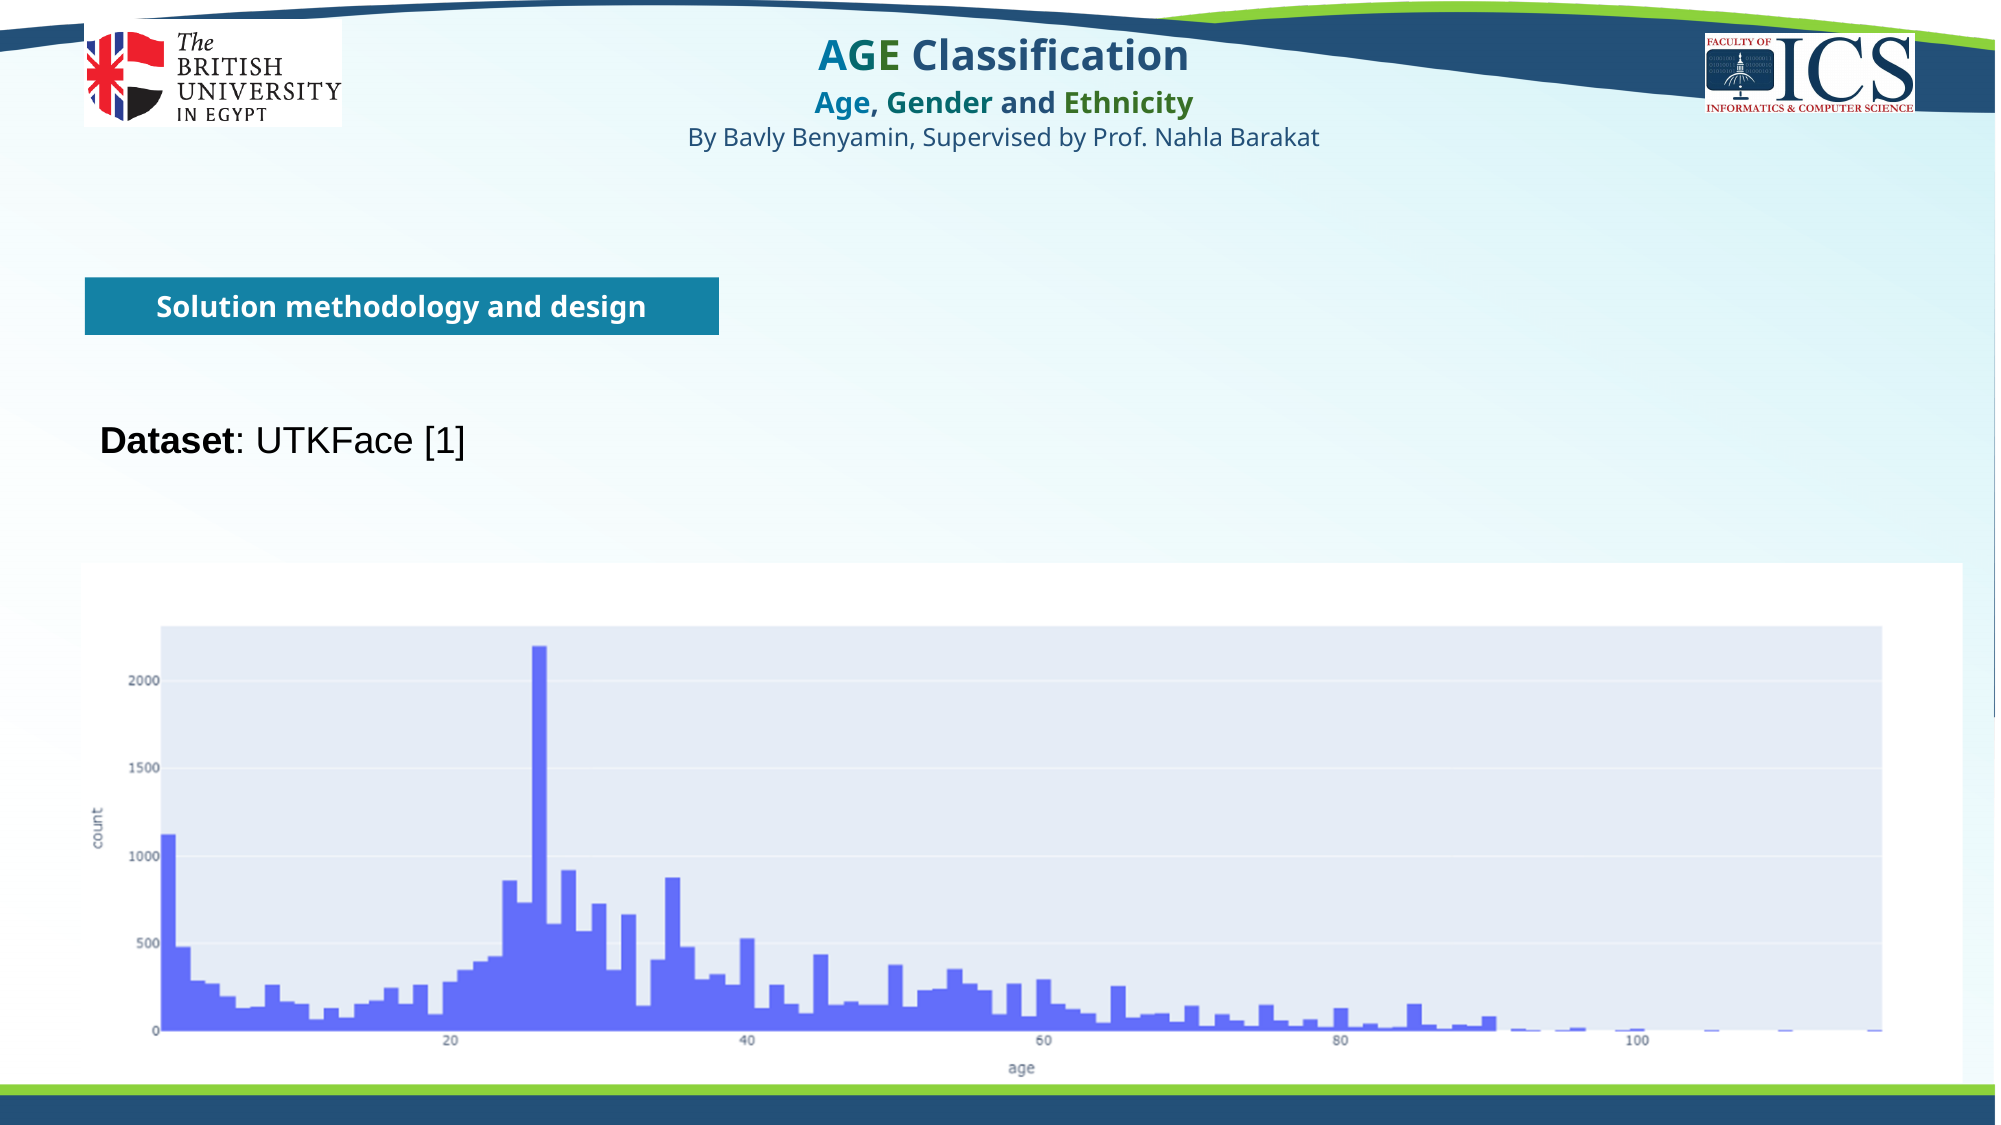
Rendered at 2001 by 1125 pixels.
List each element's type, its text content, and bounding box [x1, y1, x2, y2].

picture [0, 0, 2001, 1125]
text_box AGE Classification Age, Gender and Ethnicity [790, 28, 1218, 108]
text_box By Bavly Benyamin, Supervised by Prof. Nahla Barakat [635, 121, 1373, 152]
text_box Dataset: UTKFace [1] [84, 385, 1068, 469]
text_box Solution methodology and design [84, 277, 719, 335]
